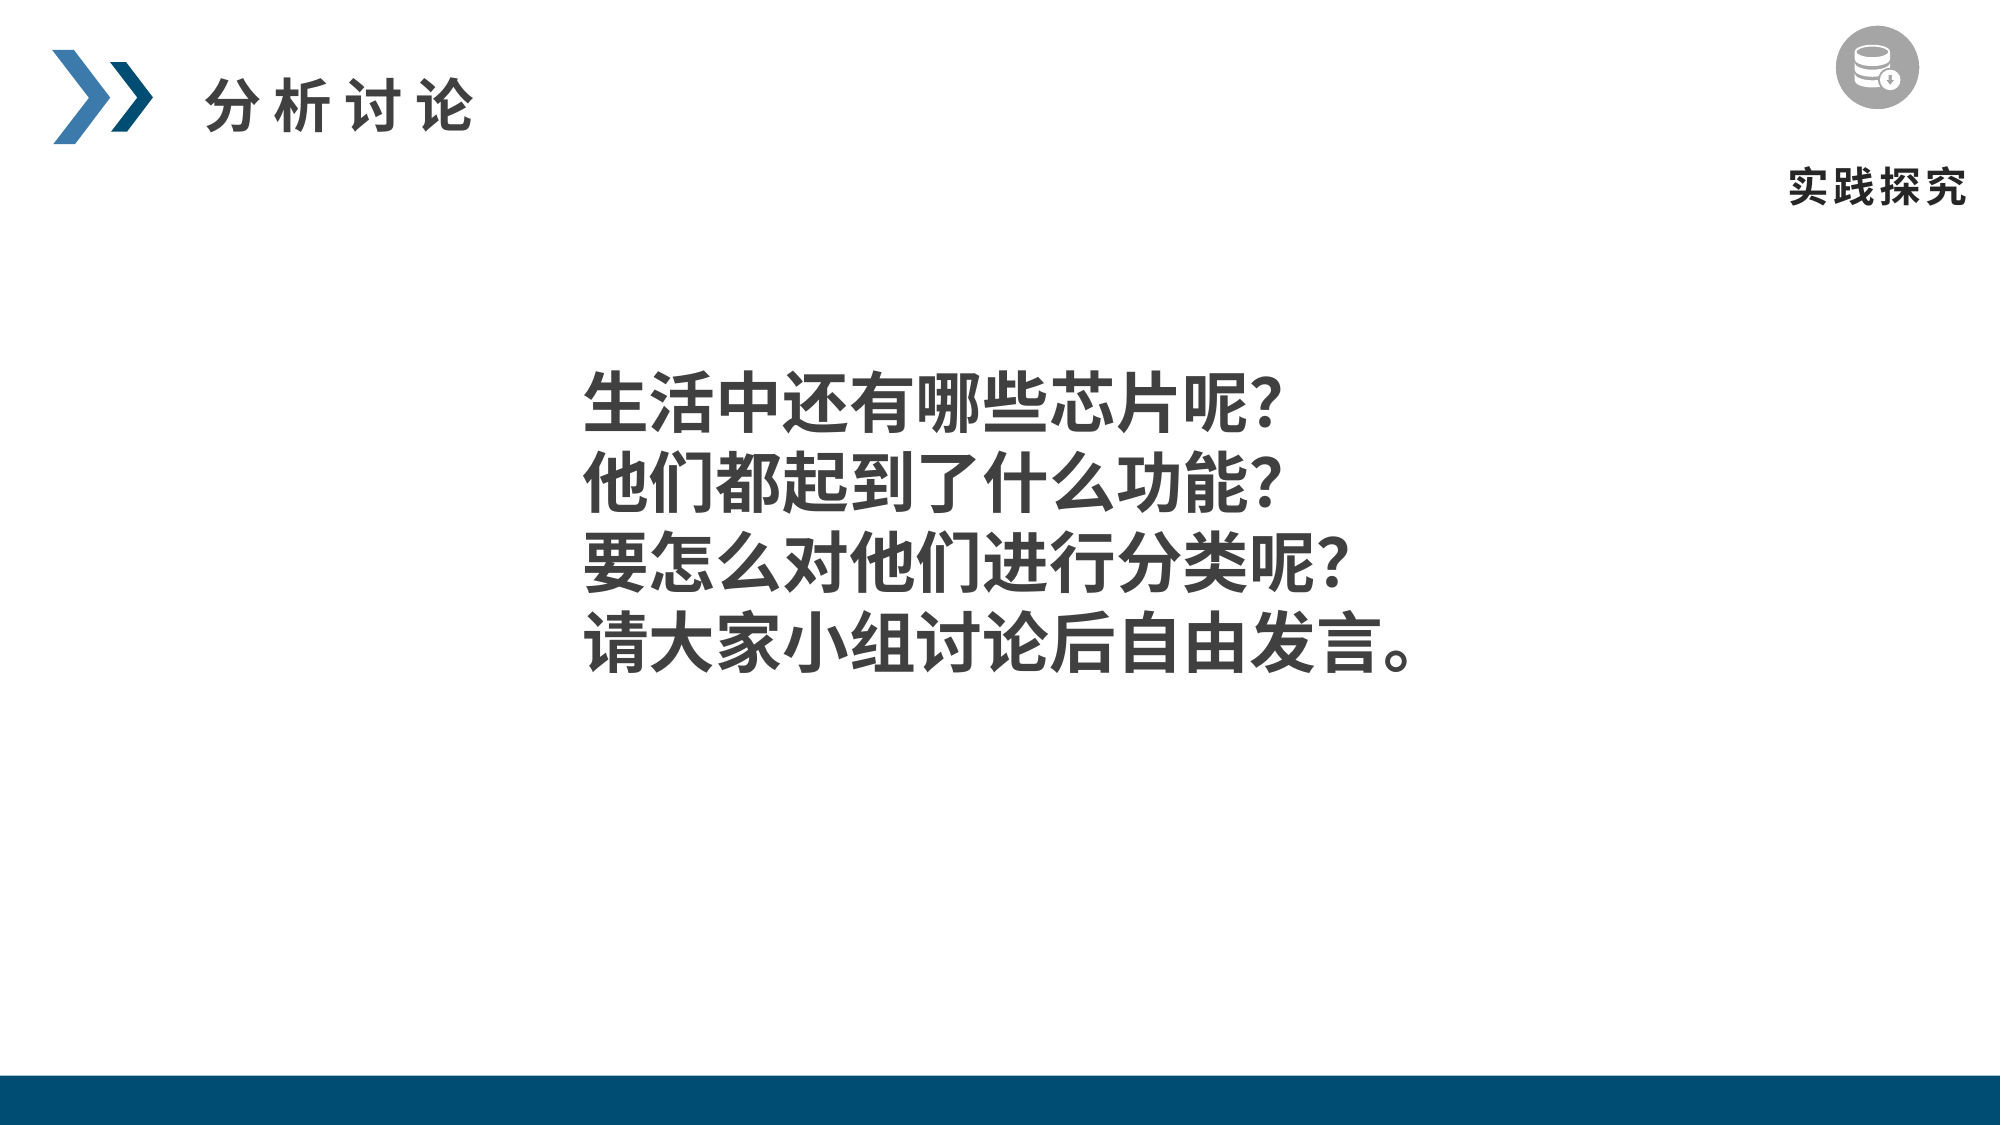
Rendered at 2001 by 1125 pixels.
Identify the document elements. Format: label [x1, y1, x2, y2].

text_box [1836, 22, 1919, 49]
text_box [1854, 43, 1890, 49]
text_box [0, 49, 2000, 1125]
